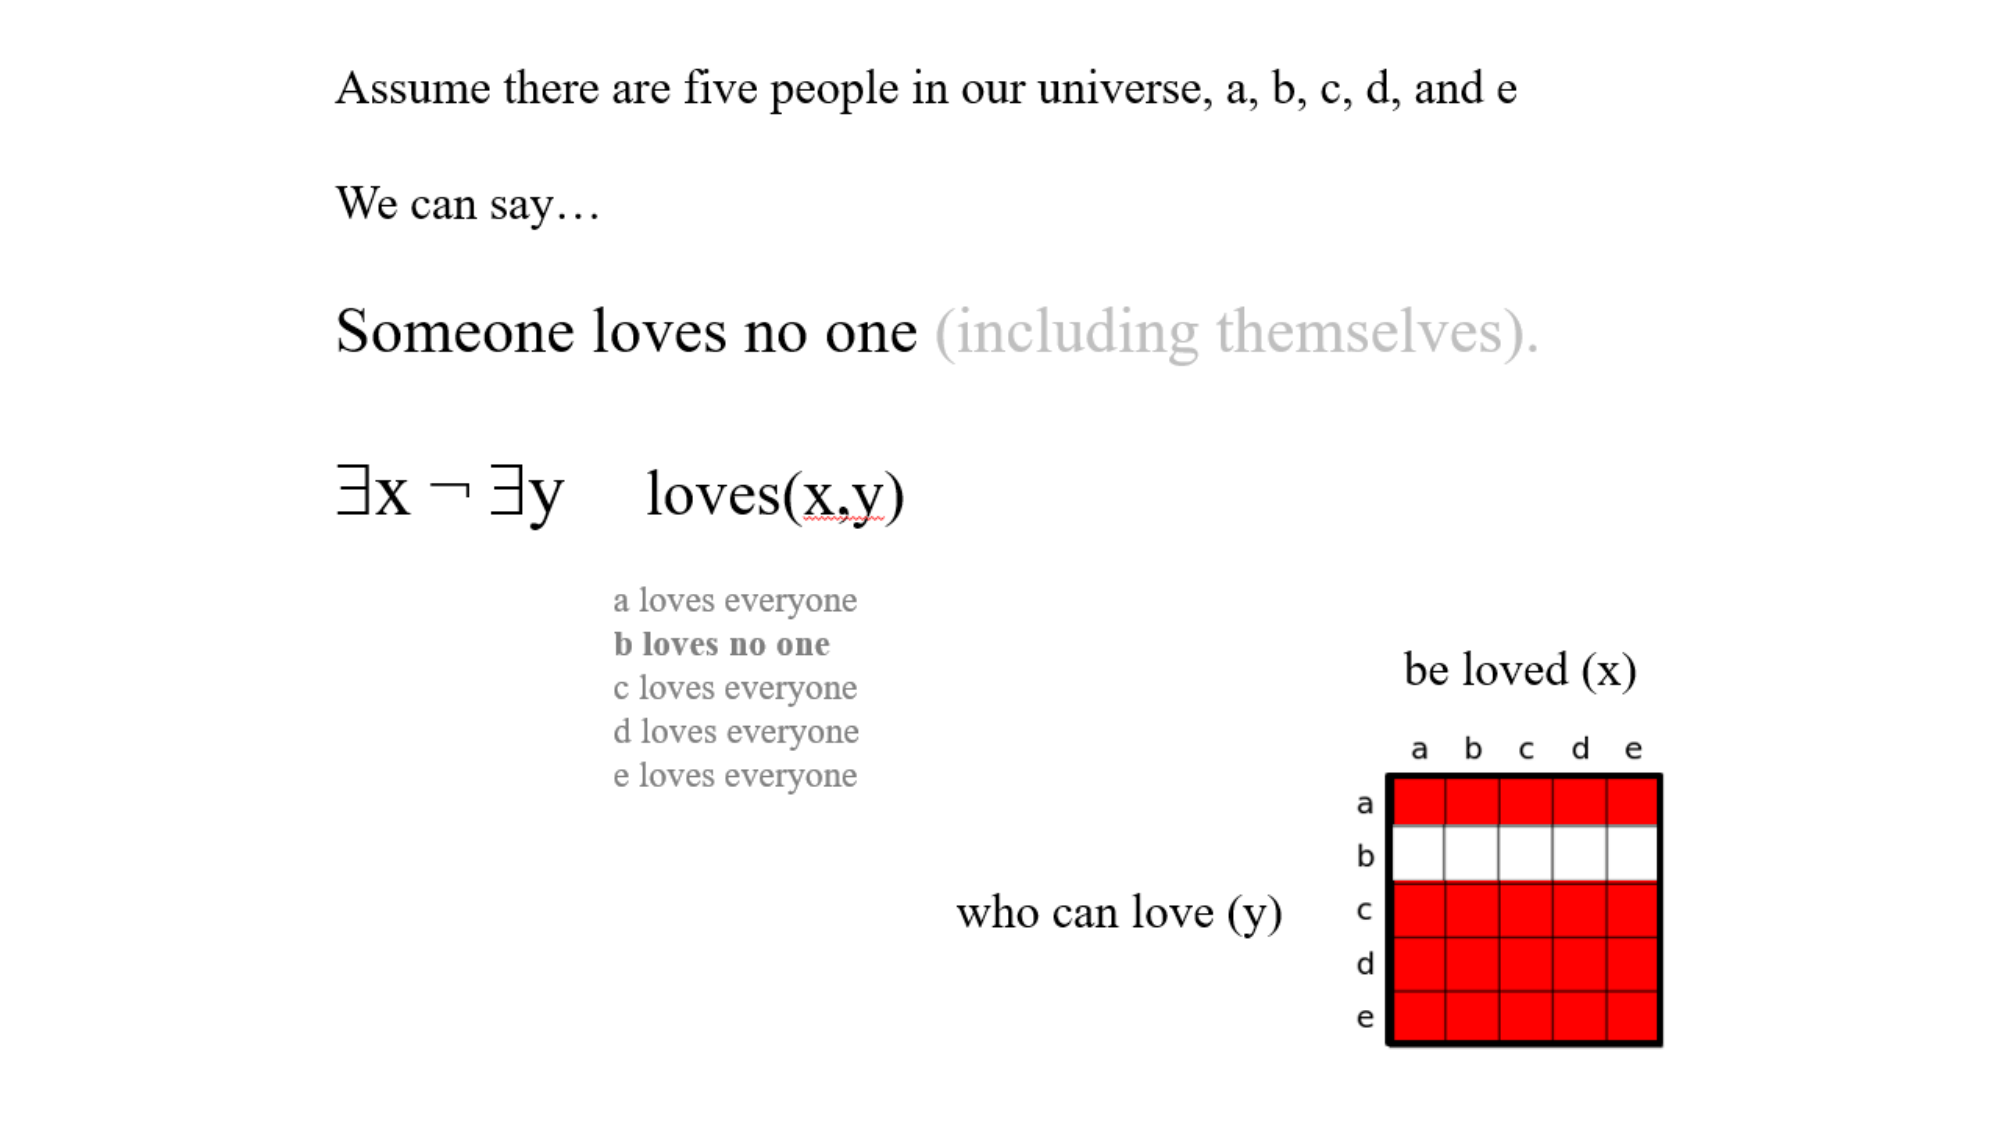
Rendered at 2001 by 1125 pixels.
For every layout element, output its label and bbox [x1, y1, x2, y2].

picture [320, 55, 1679, 1070]
